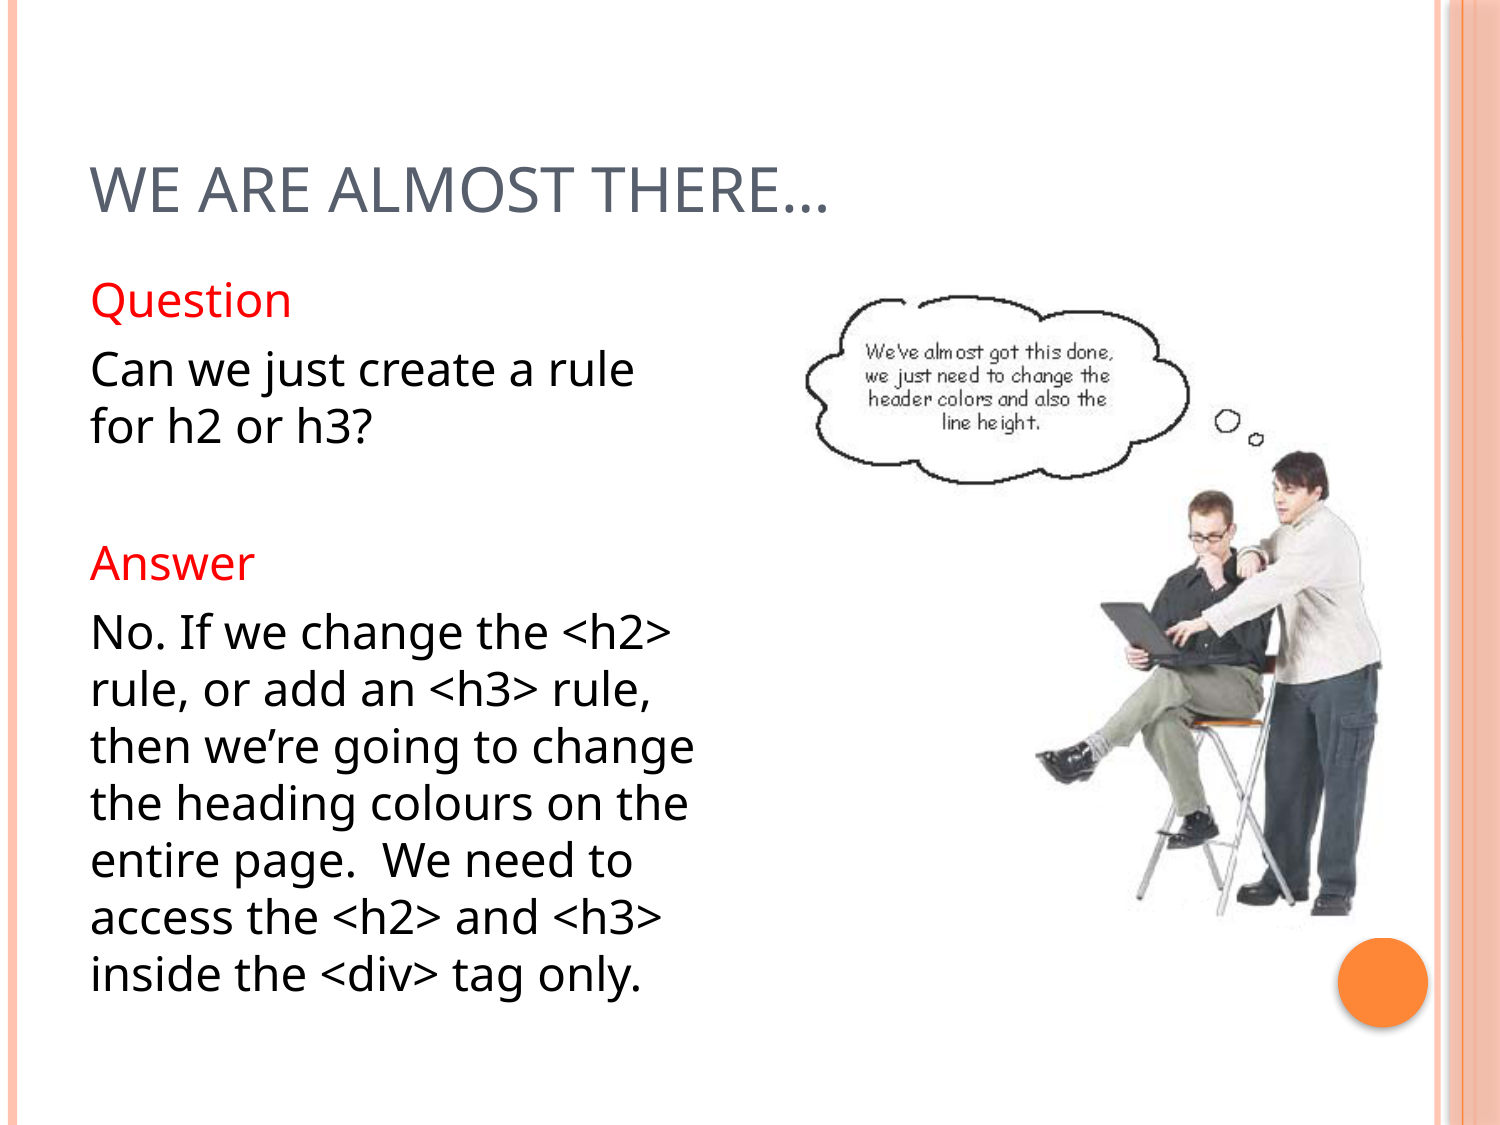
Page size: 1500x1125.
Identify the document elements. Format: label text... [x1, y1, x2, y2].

list Question Can we just create a rule for h2 or h3? Answer No. If we change the <h2> rule, or add an <h3> rule, then we’re going to change the heading colours on the entire page. We need to access the <h2> and <h3> inside the <div> tag only. [75, 262, 713, 1038]
title We are almost there… [75, 45, 1300, 233]
picture [796, 261, 1426, 938]
